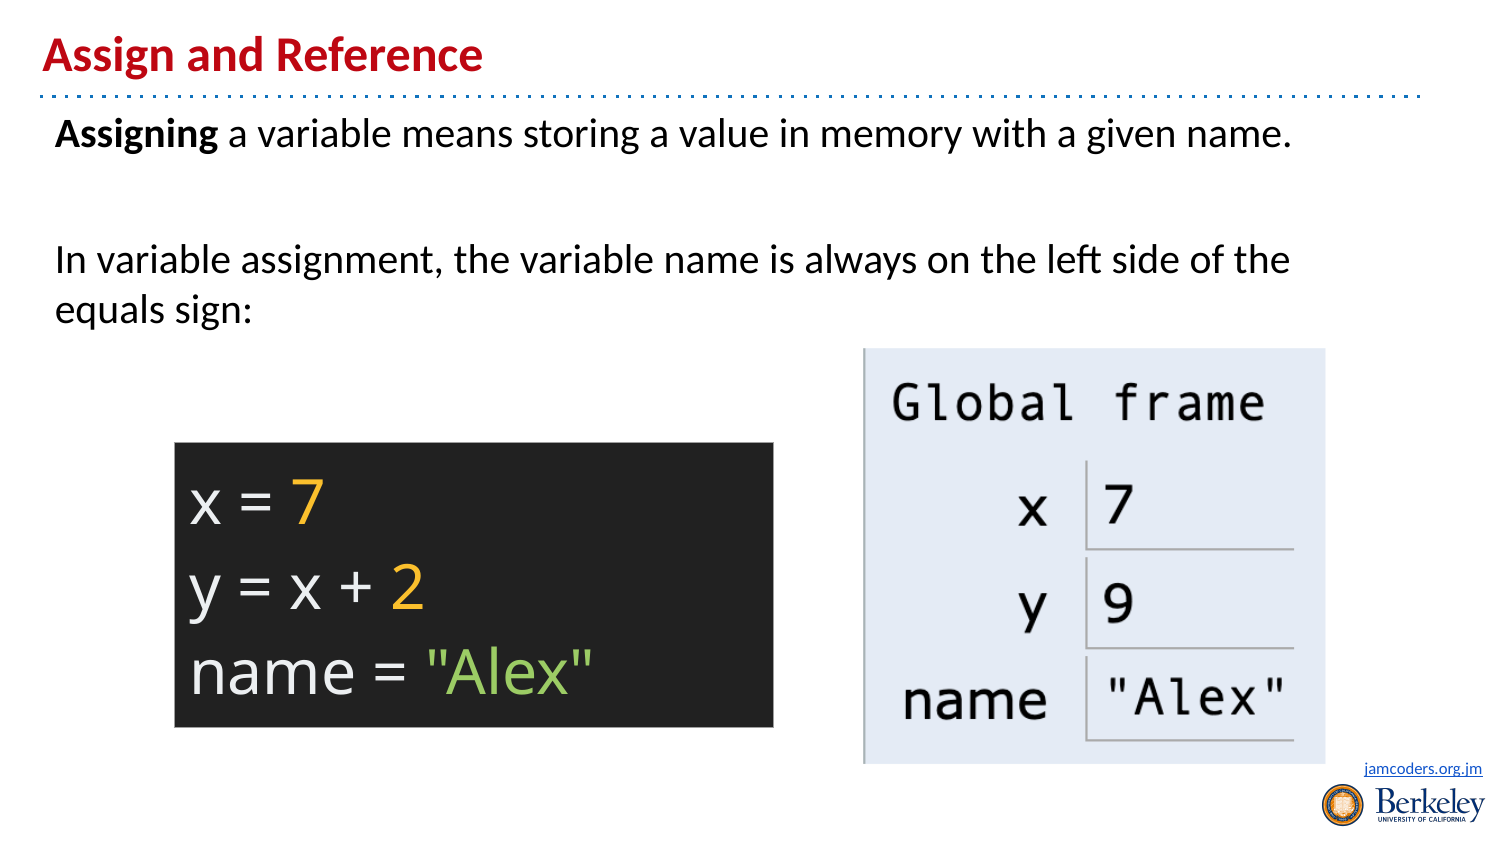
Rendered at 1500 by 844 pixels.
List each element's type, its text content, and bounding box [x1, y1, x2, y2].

list Assigning a variable means storing a value in memory with a given name. In variable assignment, the variable name is always on the left side of the equals sign: [39, 91, 1425, 773]
picture [1321, 782, 1486, 827]
title Assign and Reference [27, 15, 1378, 97]
picture [852, 337, 1339, 773]
table_header x = 7 y = x + 2 name = "Alex" [175, 443, 773, 727]
